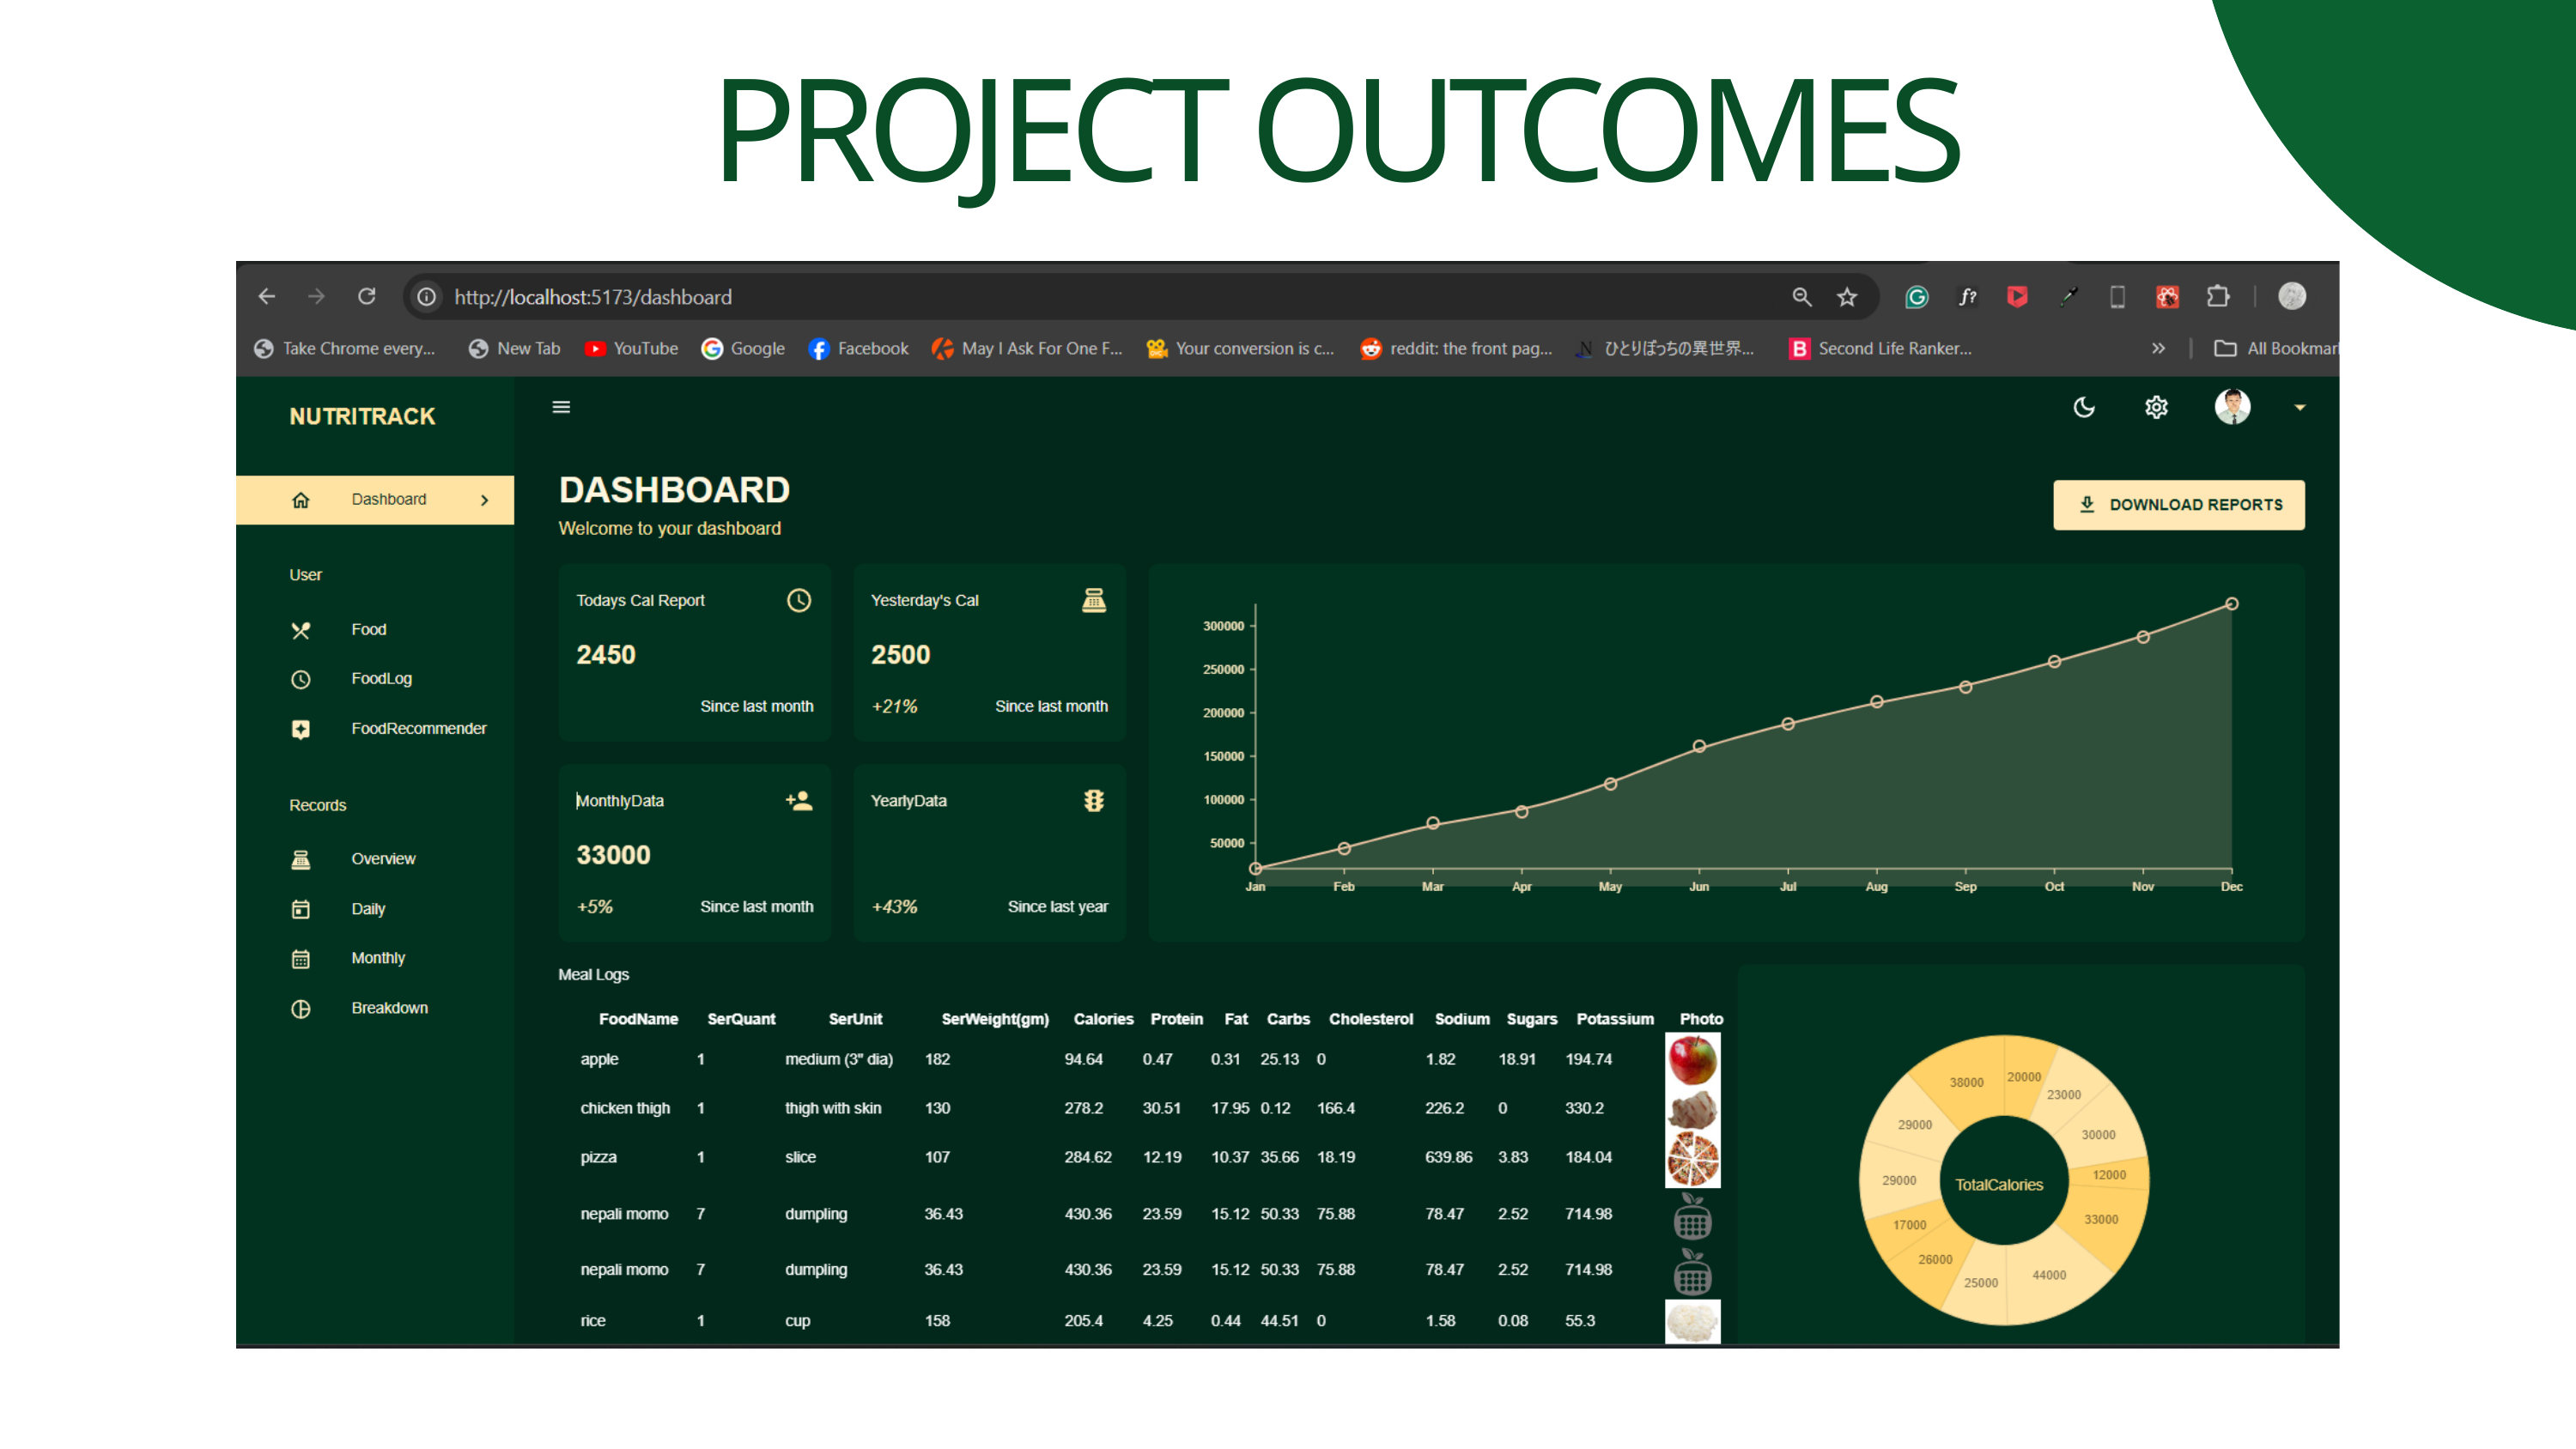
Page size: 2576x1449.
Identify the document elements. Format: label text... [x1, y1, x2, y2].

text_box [2192, 0, 2576, 340]
text_box [236, 261, 2340, 1349]
text_box PROJECT OUTCOMES [623, 78, 2056, 210]
